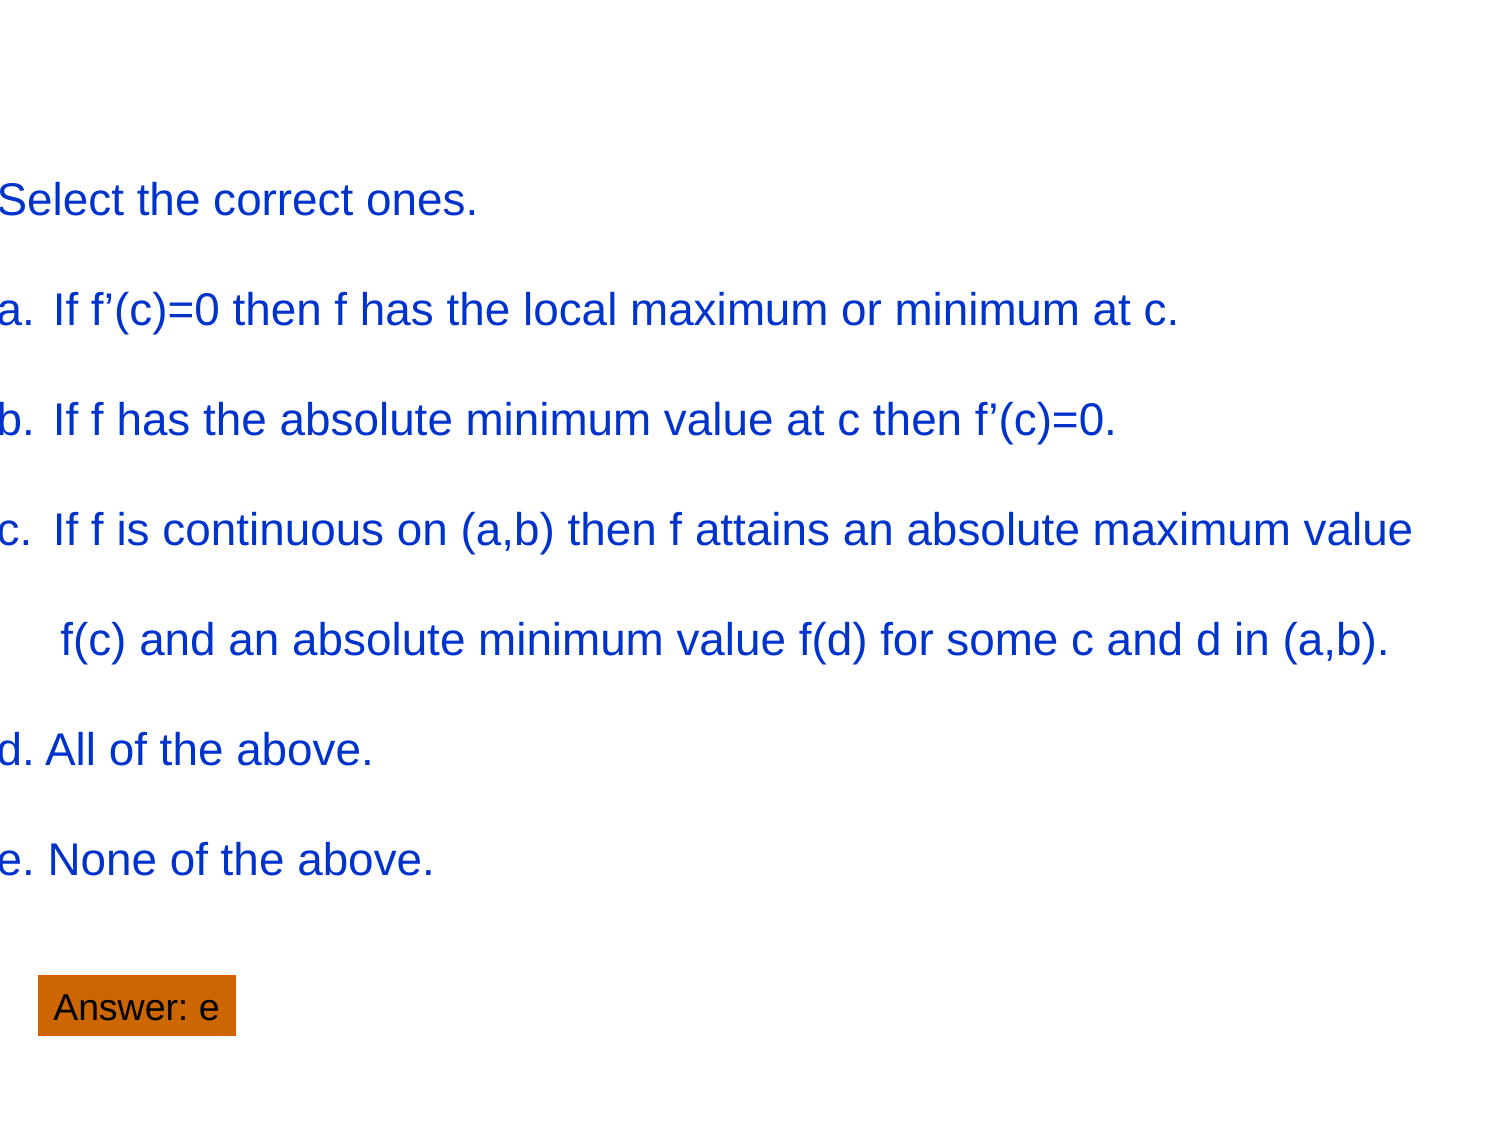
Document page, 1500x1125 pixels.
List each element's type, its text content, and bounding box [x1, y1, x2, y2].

text_box Answer: e [38, 975, 235, 1036]
text_box Select the correct ones. If f’(c)=0 then f has the local maximum or minimum at c. If f has the absolute minimum value at c then f’(c)=0. If f is continuous on (a,b) then f attains an absolute maximum value f(c) and an absolute minimum value f(d) for some c and d in (a,b). d. All of the above. e. None of the above. [0, 162, 1500, 892]
